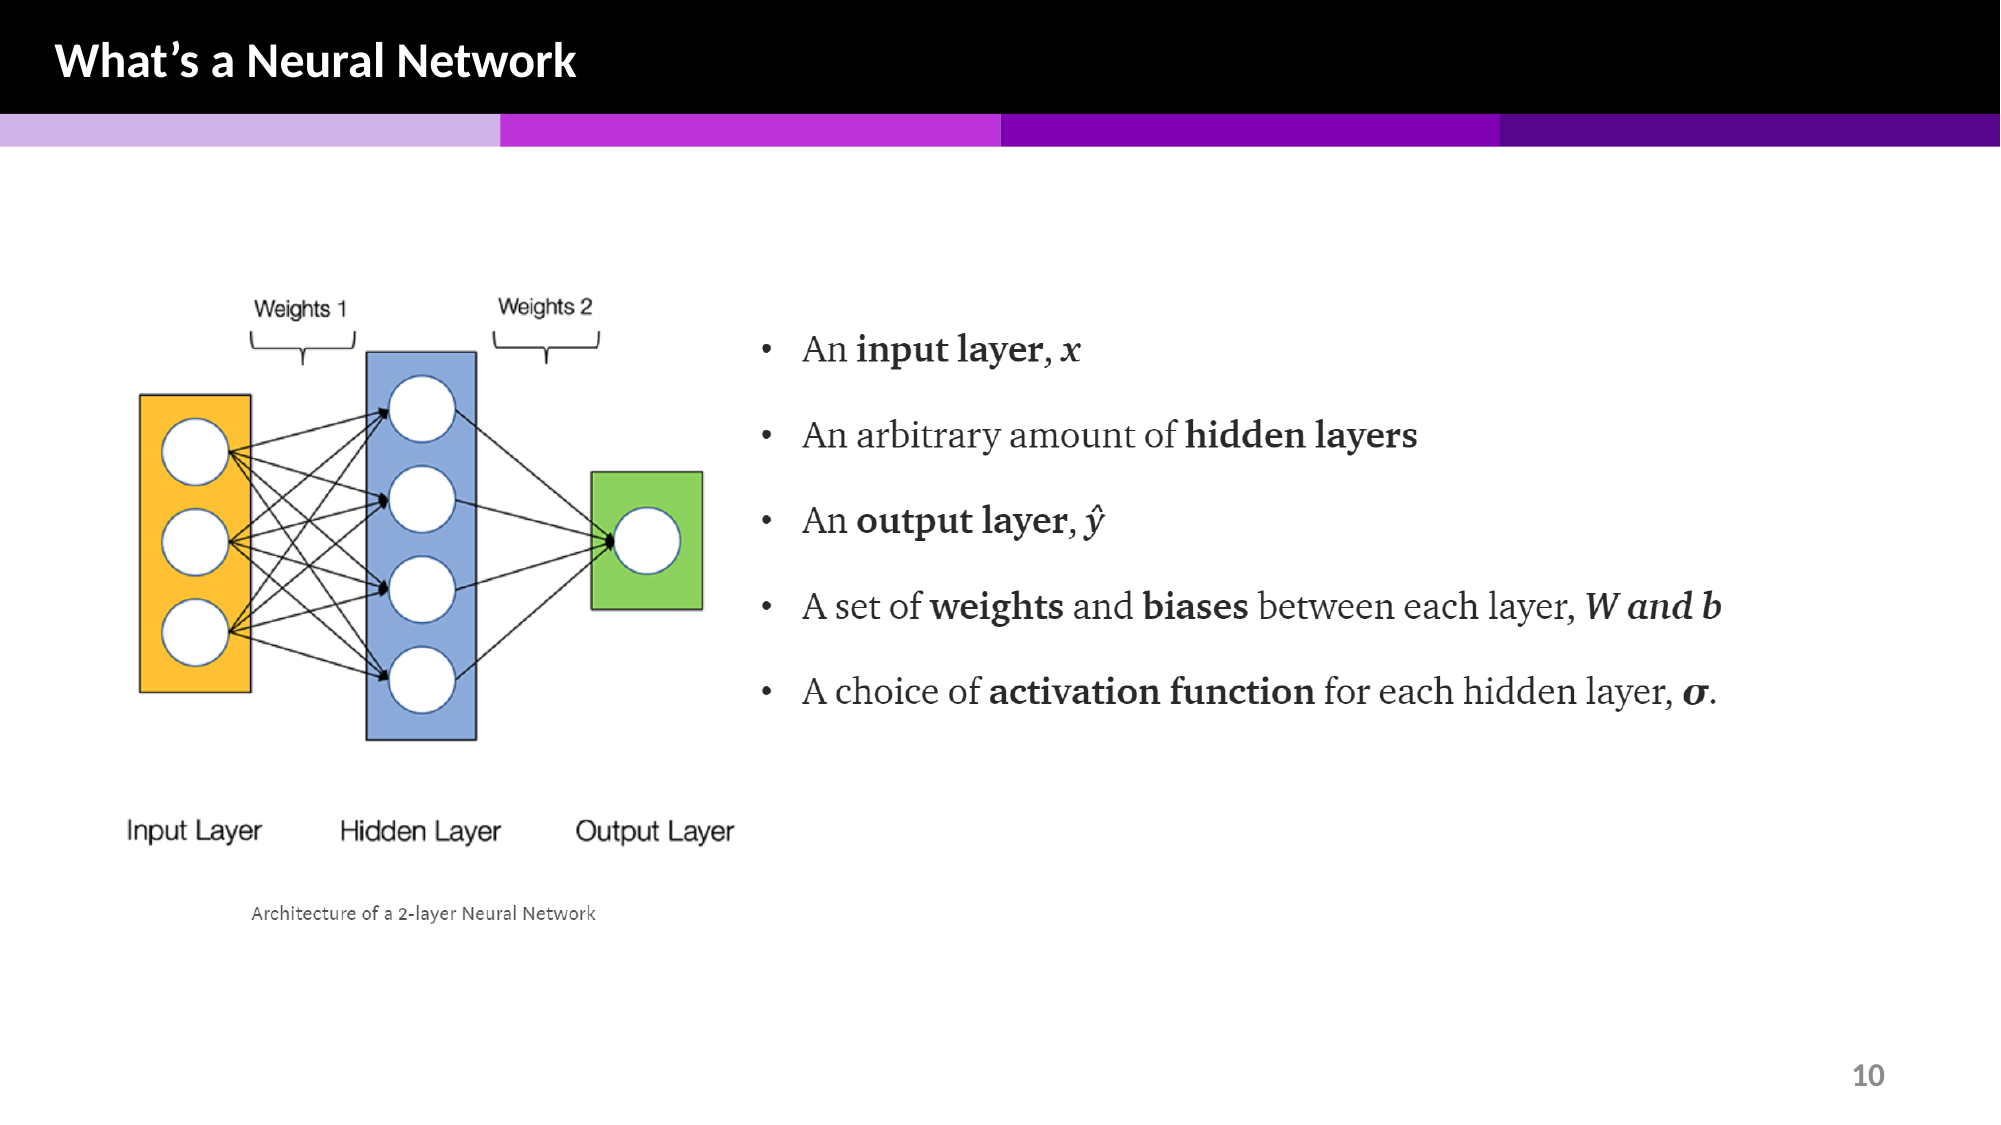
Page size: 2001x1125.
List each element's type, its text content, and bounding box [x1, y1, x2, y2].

picture [64, 251, 2000, 940]
list What’s a Neural Network [39, 1, 1964, 114]
